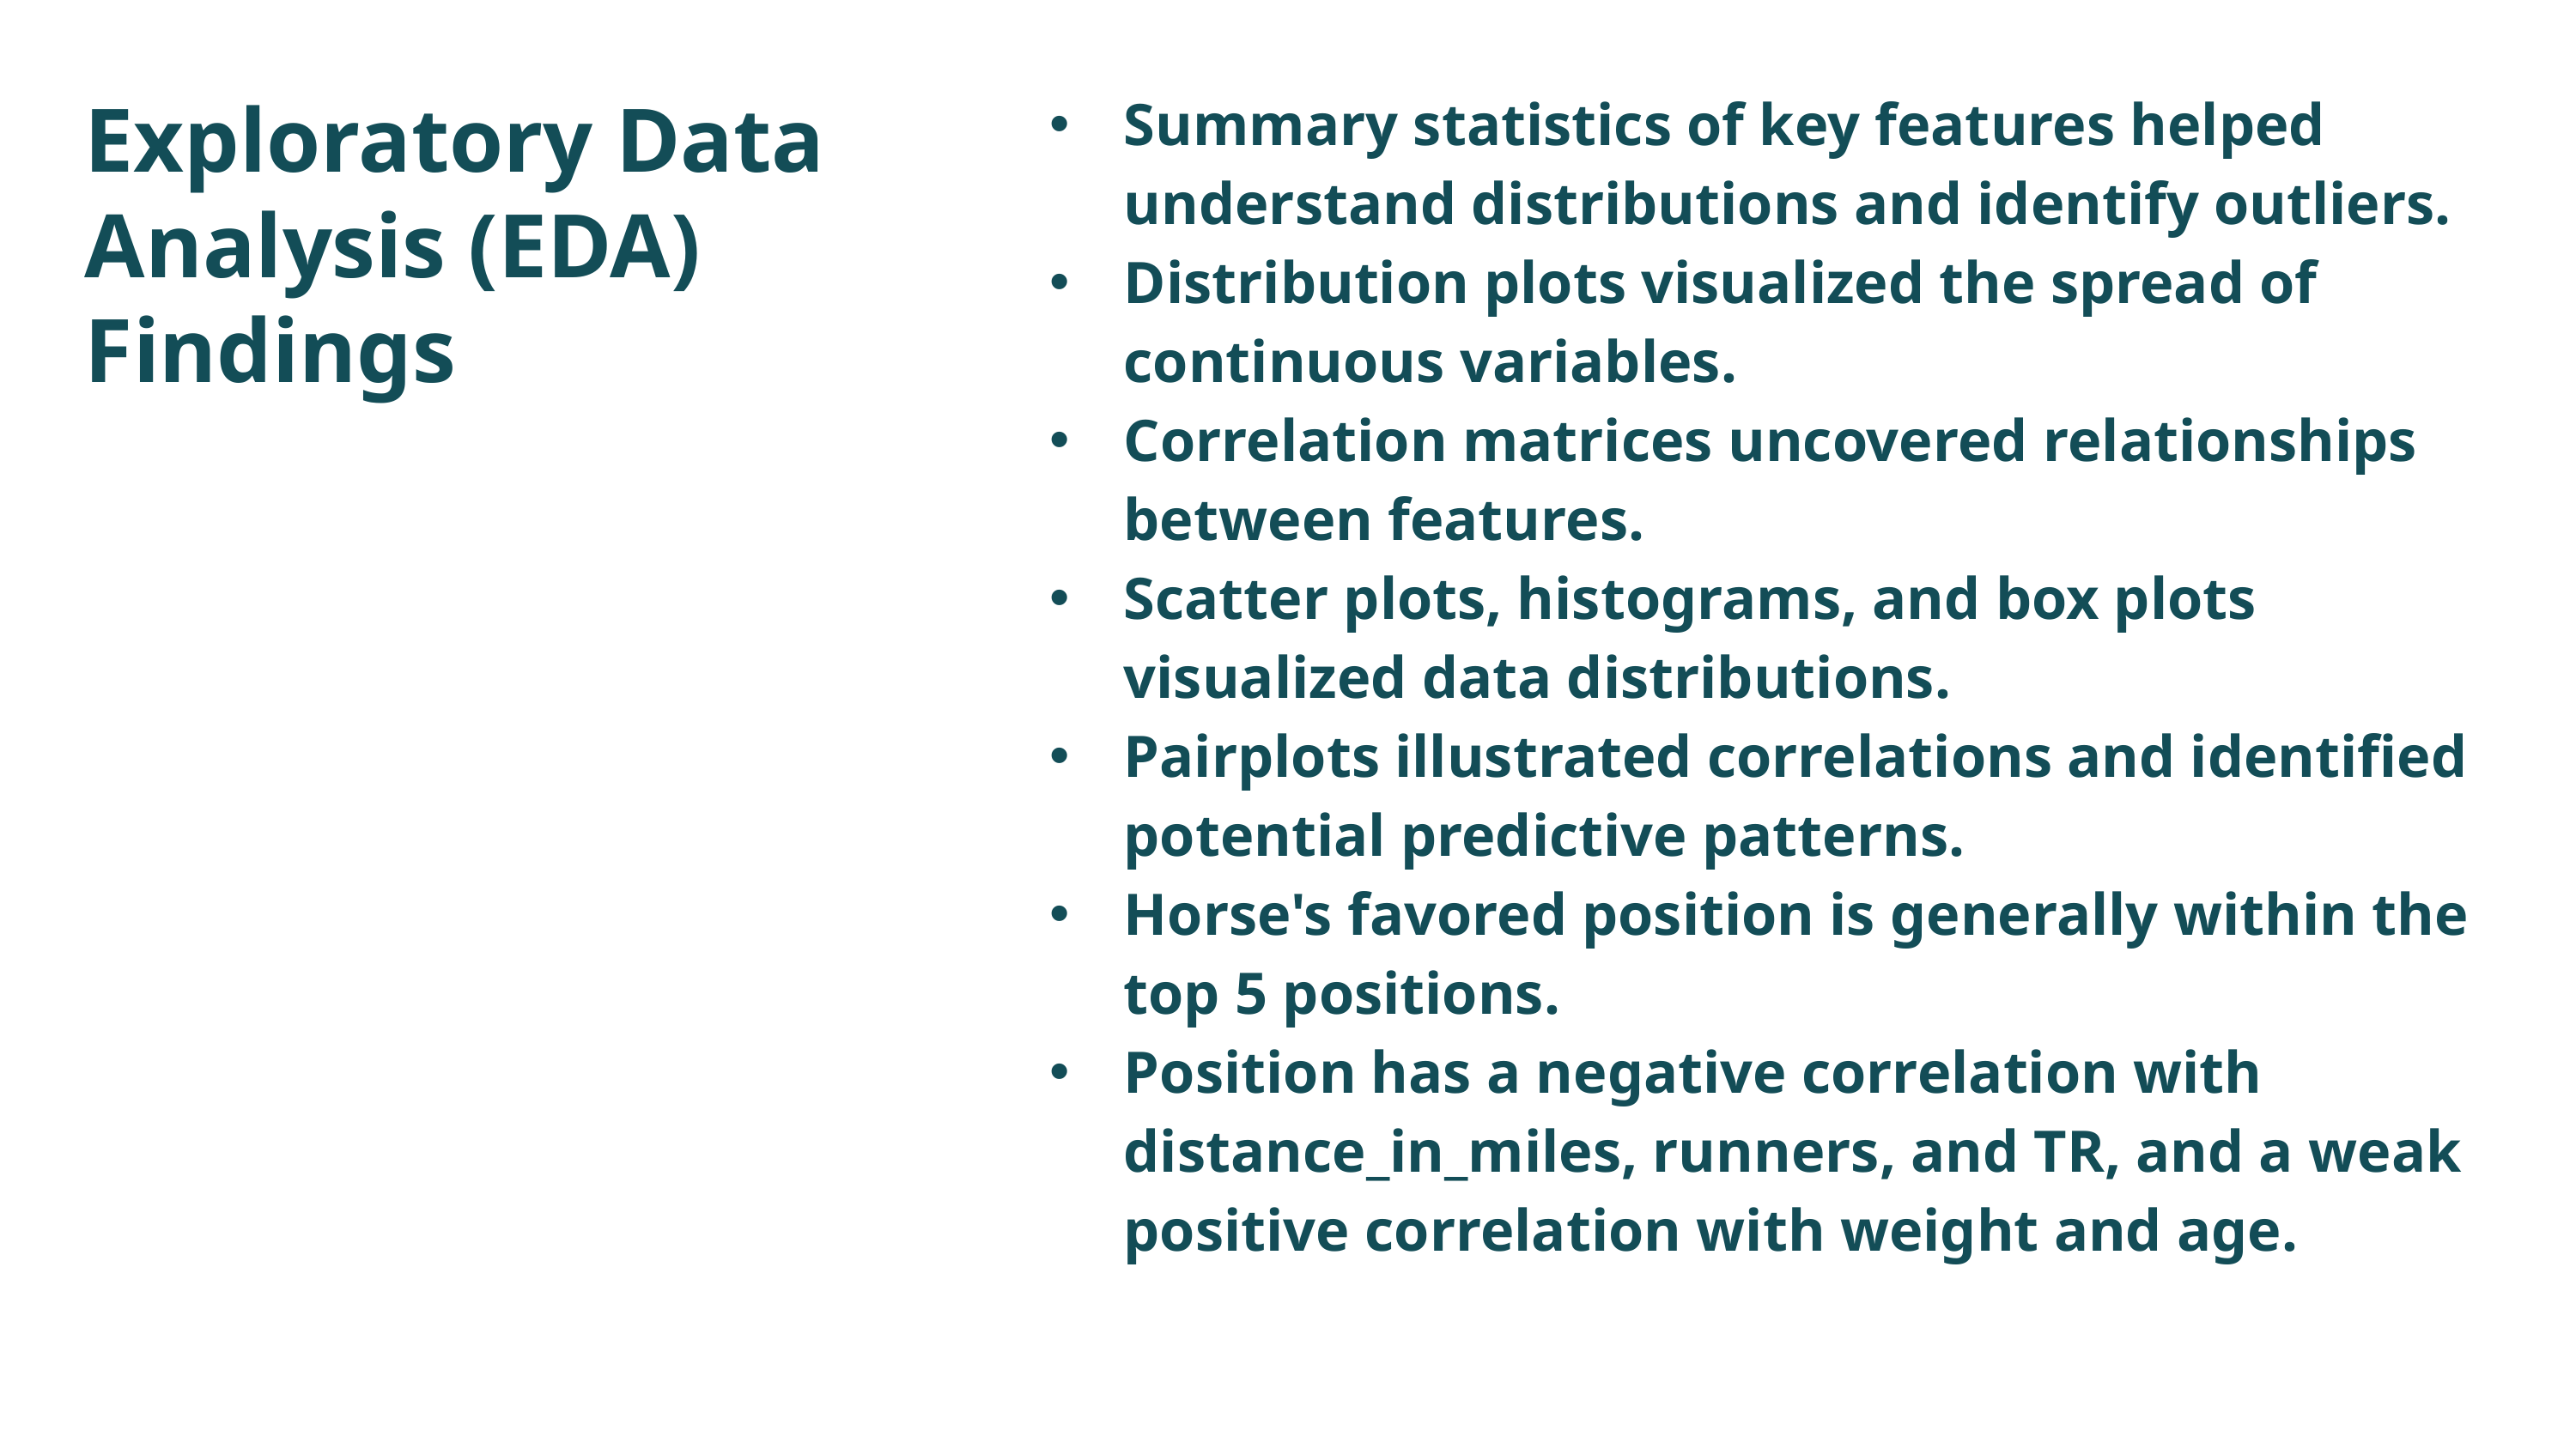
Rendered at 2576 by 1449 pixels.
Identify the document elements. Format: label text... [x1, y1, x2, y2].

text_box Exploratory Data Analysis (EDA) Findings [84, 84, 862, 401]
text_box Summary statistics of key features helped understand distributions and identify outliers. Distribution plots visualized the spread of continuous variables. Correlation matrices uncovered relationships between features. Scatter plots, histograms, and box plots visualized data distributions. Pairplots illustrated correlations and identified potential predictive patterns. Horse's favored position is generally within the top 5 positions. Position has a negative correlation with distance_in_miles, runners, and TR, and a weak positive correlation with weight and age. [975, 78, 2481, 1264]
